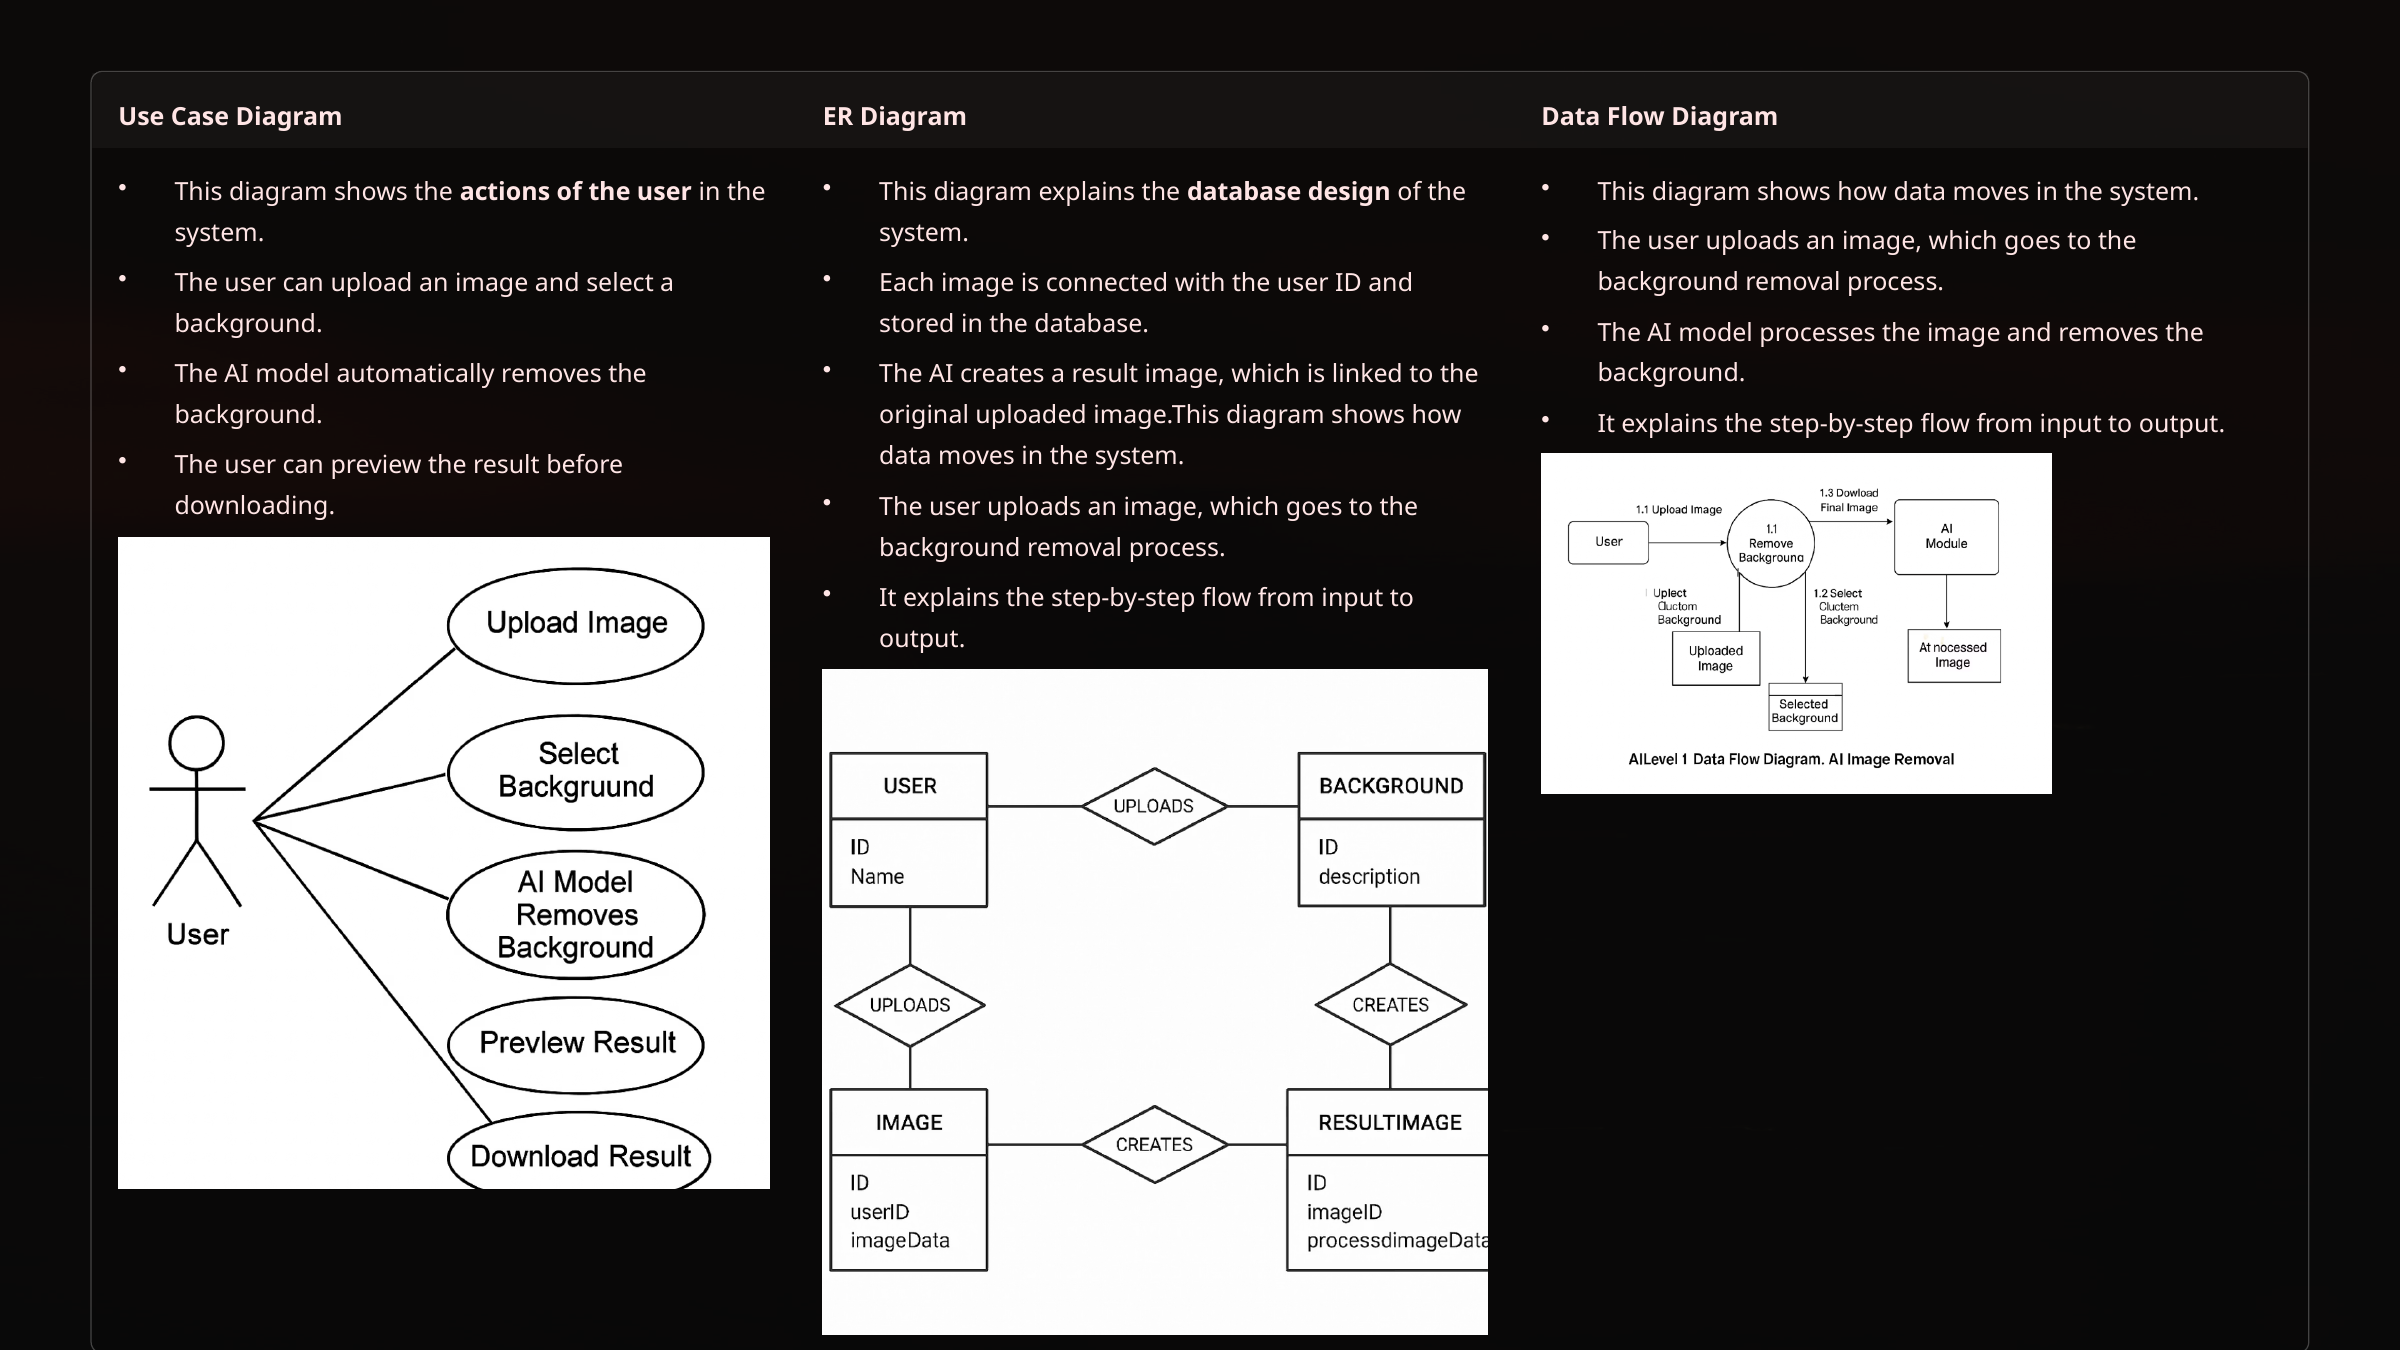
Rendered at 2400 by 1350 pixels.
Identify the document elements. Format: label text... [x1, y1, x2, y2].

picture [822, 669, 1488, 1335]
text_box The user uploads an image, which goes to the background removal process. [822, 479, 1488, 564]
text_box [92, 148, 2308, 1350]
text_box The AI creates a result image, which is linked to the original uploaded image.This diagram shows how data moves in the system. [822, 347, 1488, 473]
text_box This diagram shows the actions of the user in the system. [118, 165, 770, 249]
text_box This diagram shows how data moves in the system. [1541, 165, 2282, 207]
text_box [92, 72, 2308, 148]
text_box It explains the step-by-step flow from input to output. [1541, 396, 2282, 439]
text_box The AI model automatically removes the background. [118, 347, 770, 431]
text_box ER Diagram [822, 89, 1488, 132]
text_box Data Flow Diagram [1541, 89, 2282, 132]
text_box Use Case Diagram [118, 89, 770, 132]
text_box The user can preview the result before downloading. [118, 438, 770, 522]
text_box The AI model processes the image and removes the background. [1541, 305, 2282, 389]
text_box The user uploads an image, which goes to the background removal process. [1541, 214, 2282, 298]
picture [1541, 453, 2052, 794]
text_box Each image is connected with the user ID and stored in the database. [822, 256, 1488, 340]
text_box This diagram explains the database design of the system. [822, 165, 1488, 249]
text_box It explains the step-by-step flow from input to output. [822, 570, 1488, 655]
text_box The user can upload an image and select a background. [118, 256, 770, 340]
picture [118, 537, 770, 1189]
